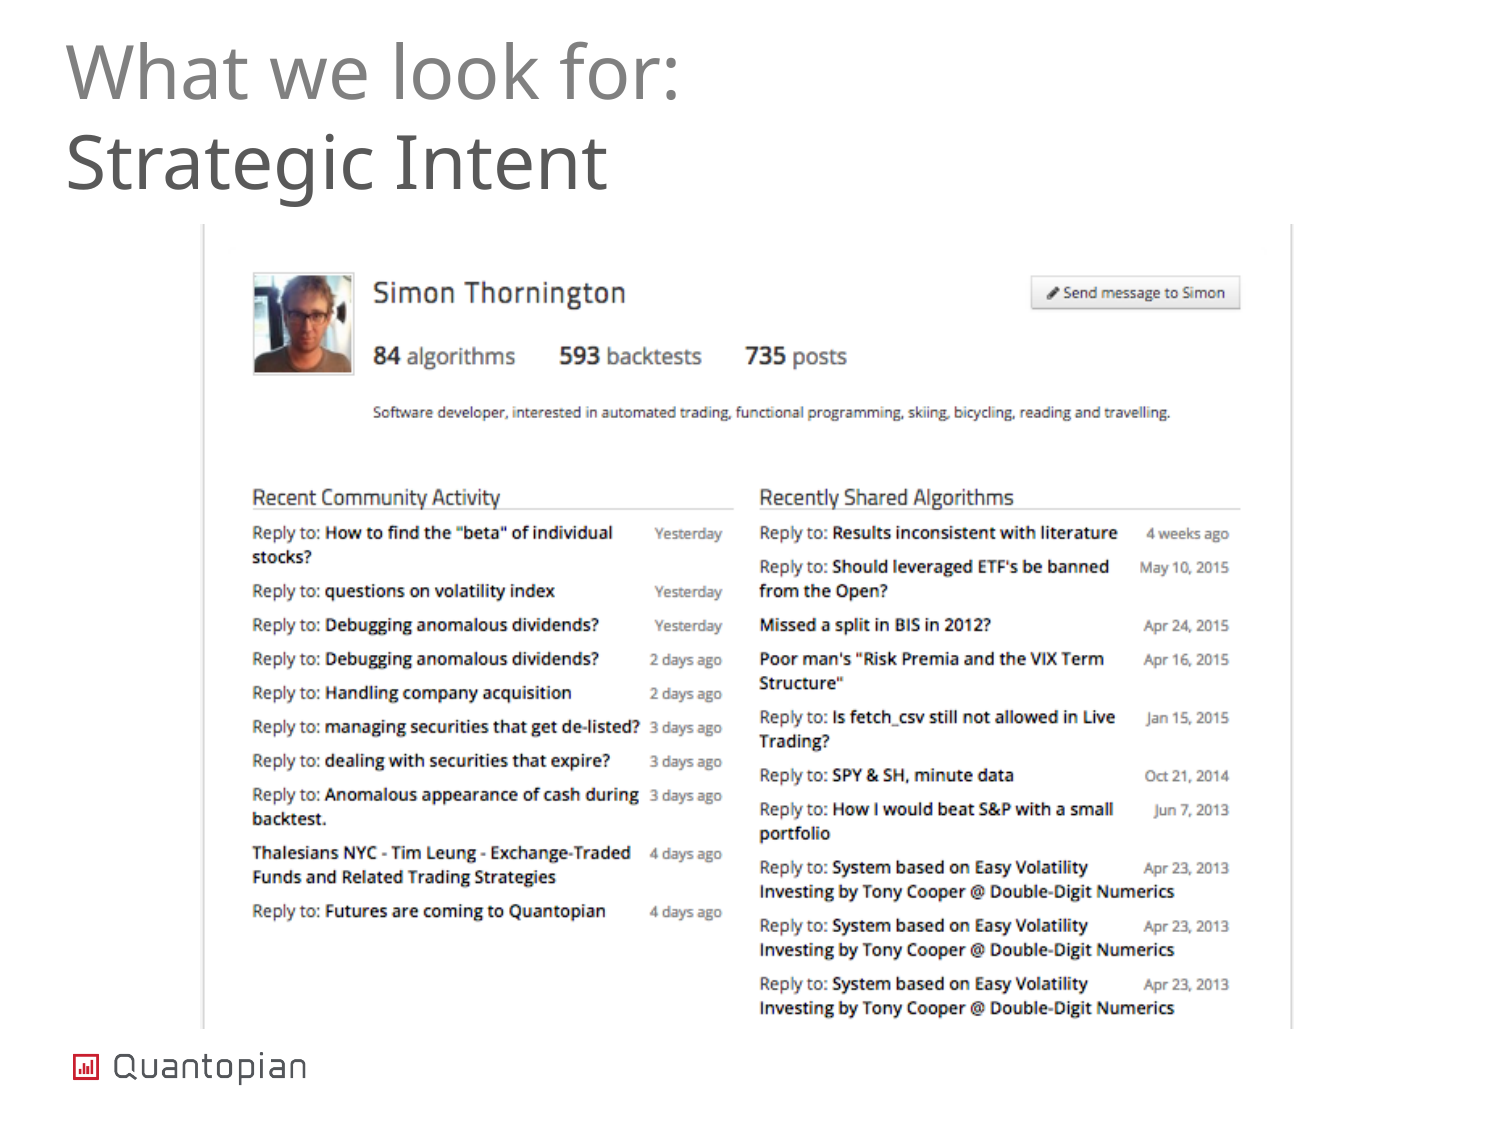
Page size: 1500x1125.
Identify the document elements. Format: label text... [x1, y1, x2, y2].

picture [199, 224, 1294, 1029]
picture [62, 1050, 313, 1087]
text_box What we look for: Strategic Intent [49, 37, 1400, 213]
